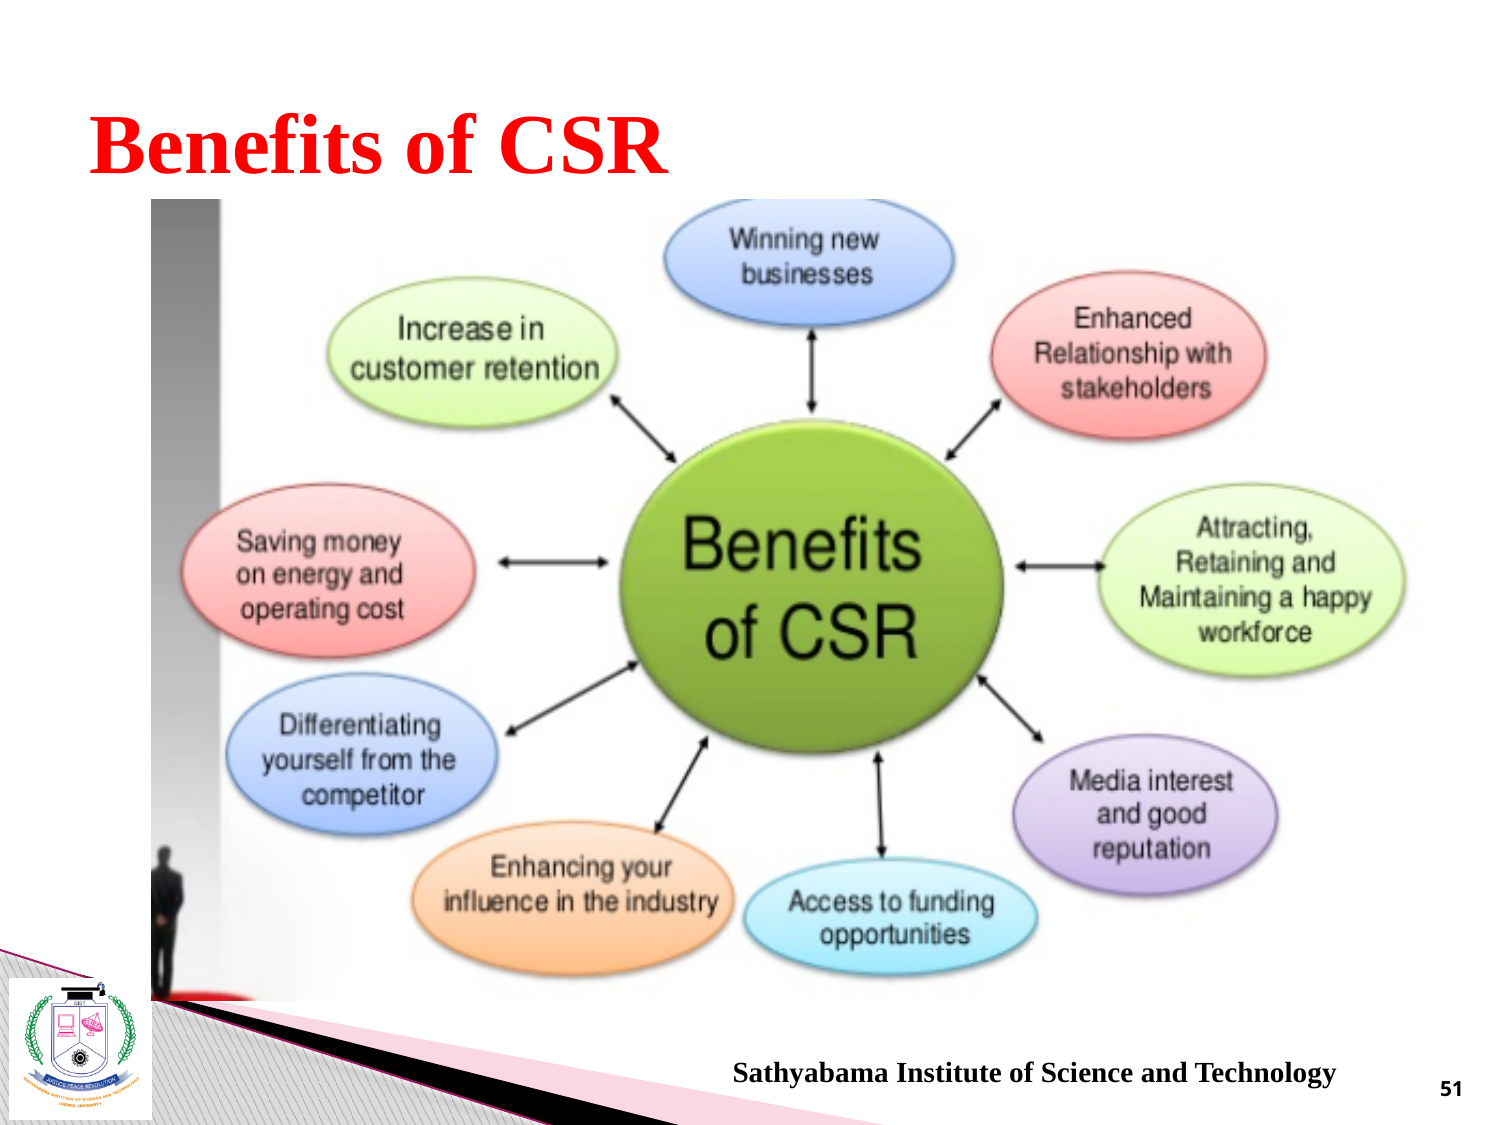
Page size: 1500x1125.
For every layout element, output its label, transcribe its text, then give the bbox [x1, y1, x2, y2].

footer Sathyabama Institute of Science and Technology [572, 1036, 1353, 1097]
slide_number 51 [1418, 1051, 1479, 1112]
picture [9, 977, 152, 1121]
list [151, 199, 1426, 1001]
title Benefits of CSR [75, 45, 1425, 233]
